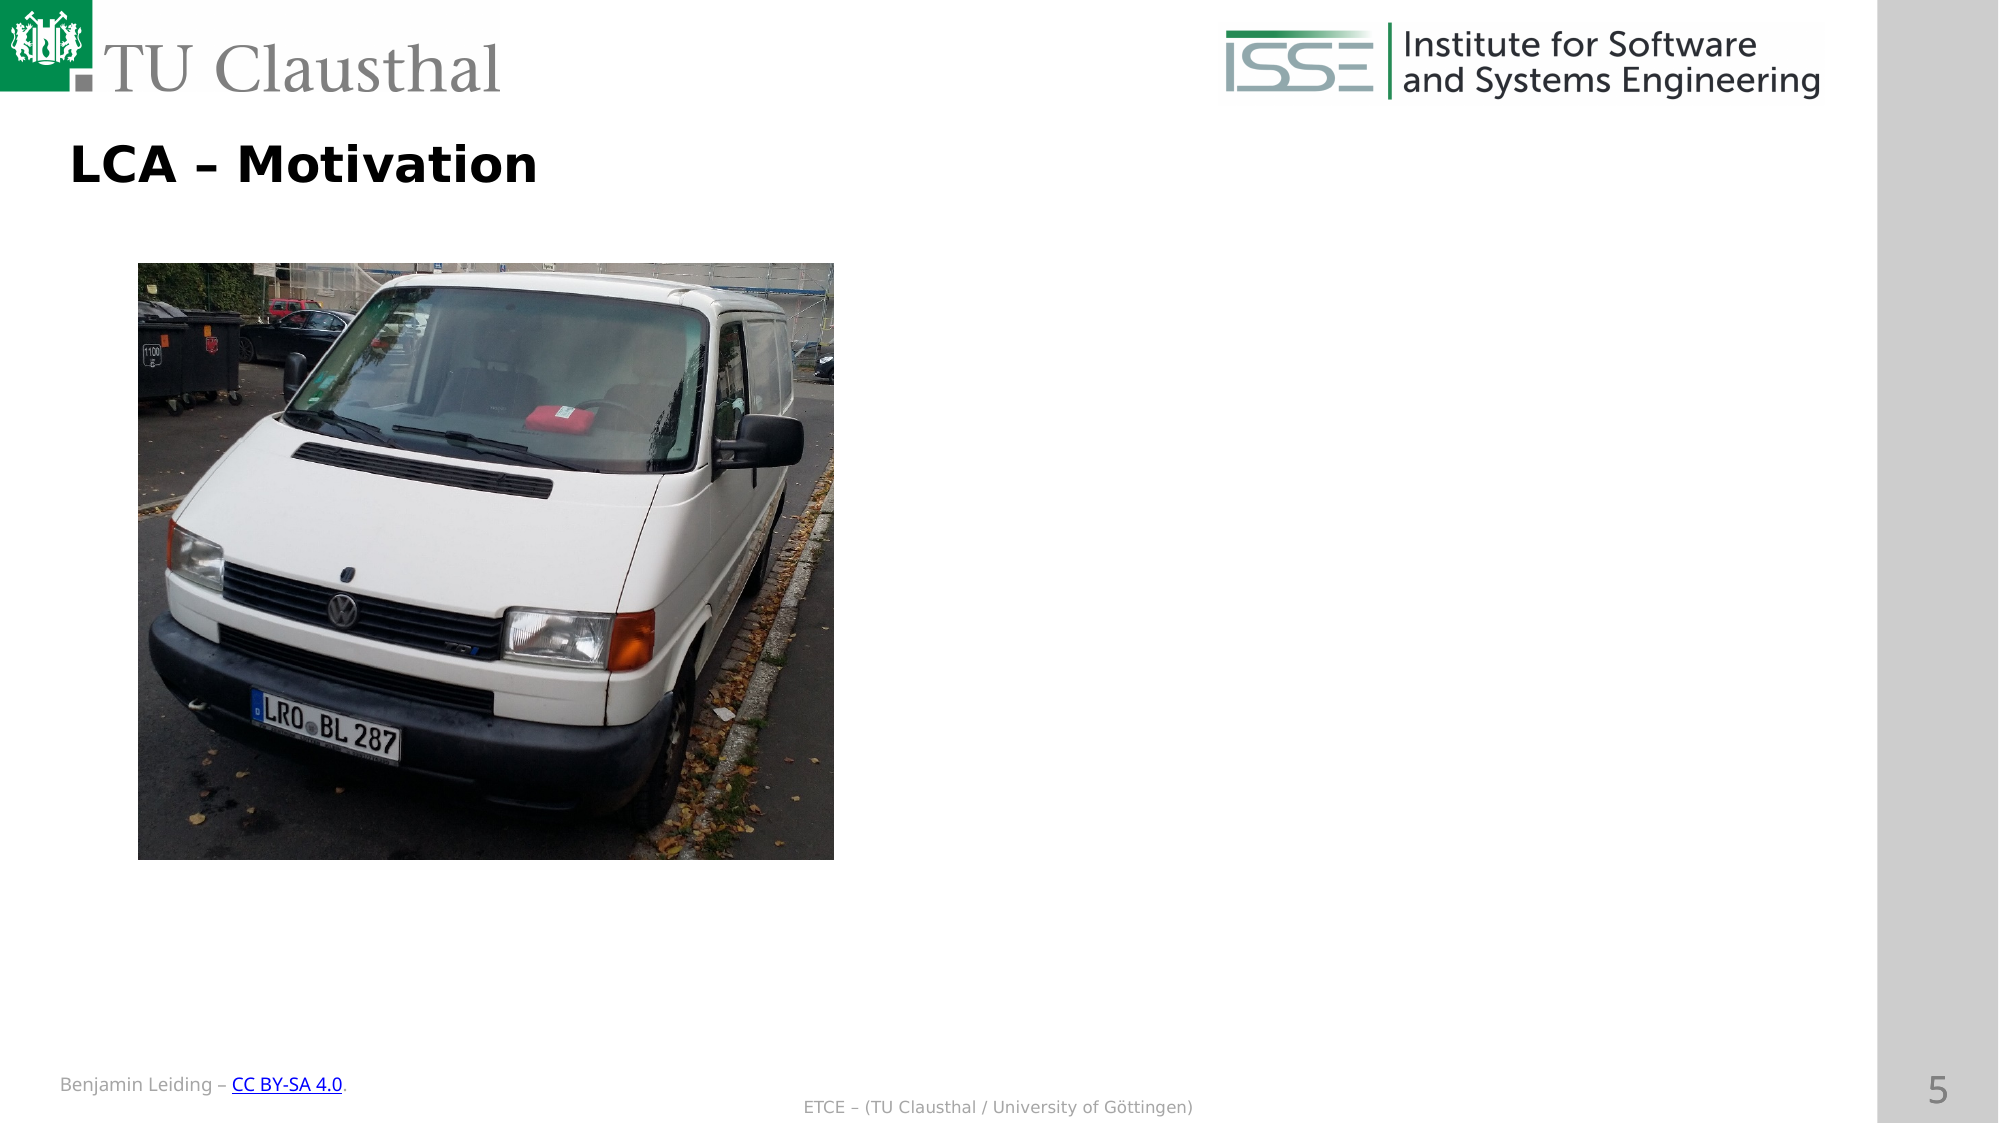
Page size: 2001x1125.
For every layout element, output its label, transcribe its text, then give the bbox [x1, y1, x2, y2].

picture [1218, 22, 1825, 106]
text_box [54, 208, 1817, 1033]
text_box Benjamin Leiding – CC BY-SA 4.0. [45, 1064, 1772, 1106]
picture [0, 0, 500, 92]
text_box LCA – Motivation [54, 125, 1817, 206]
picture [137, 263, 834, 860]
